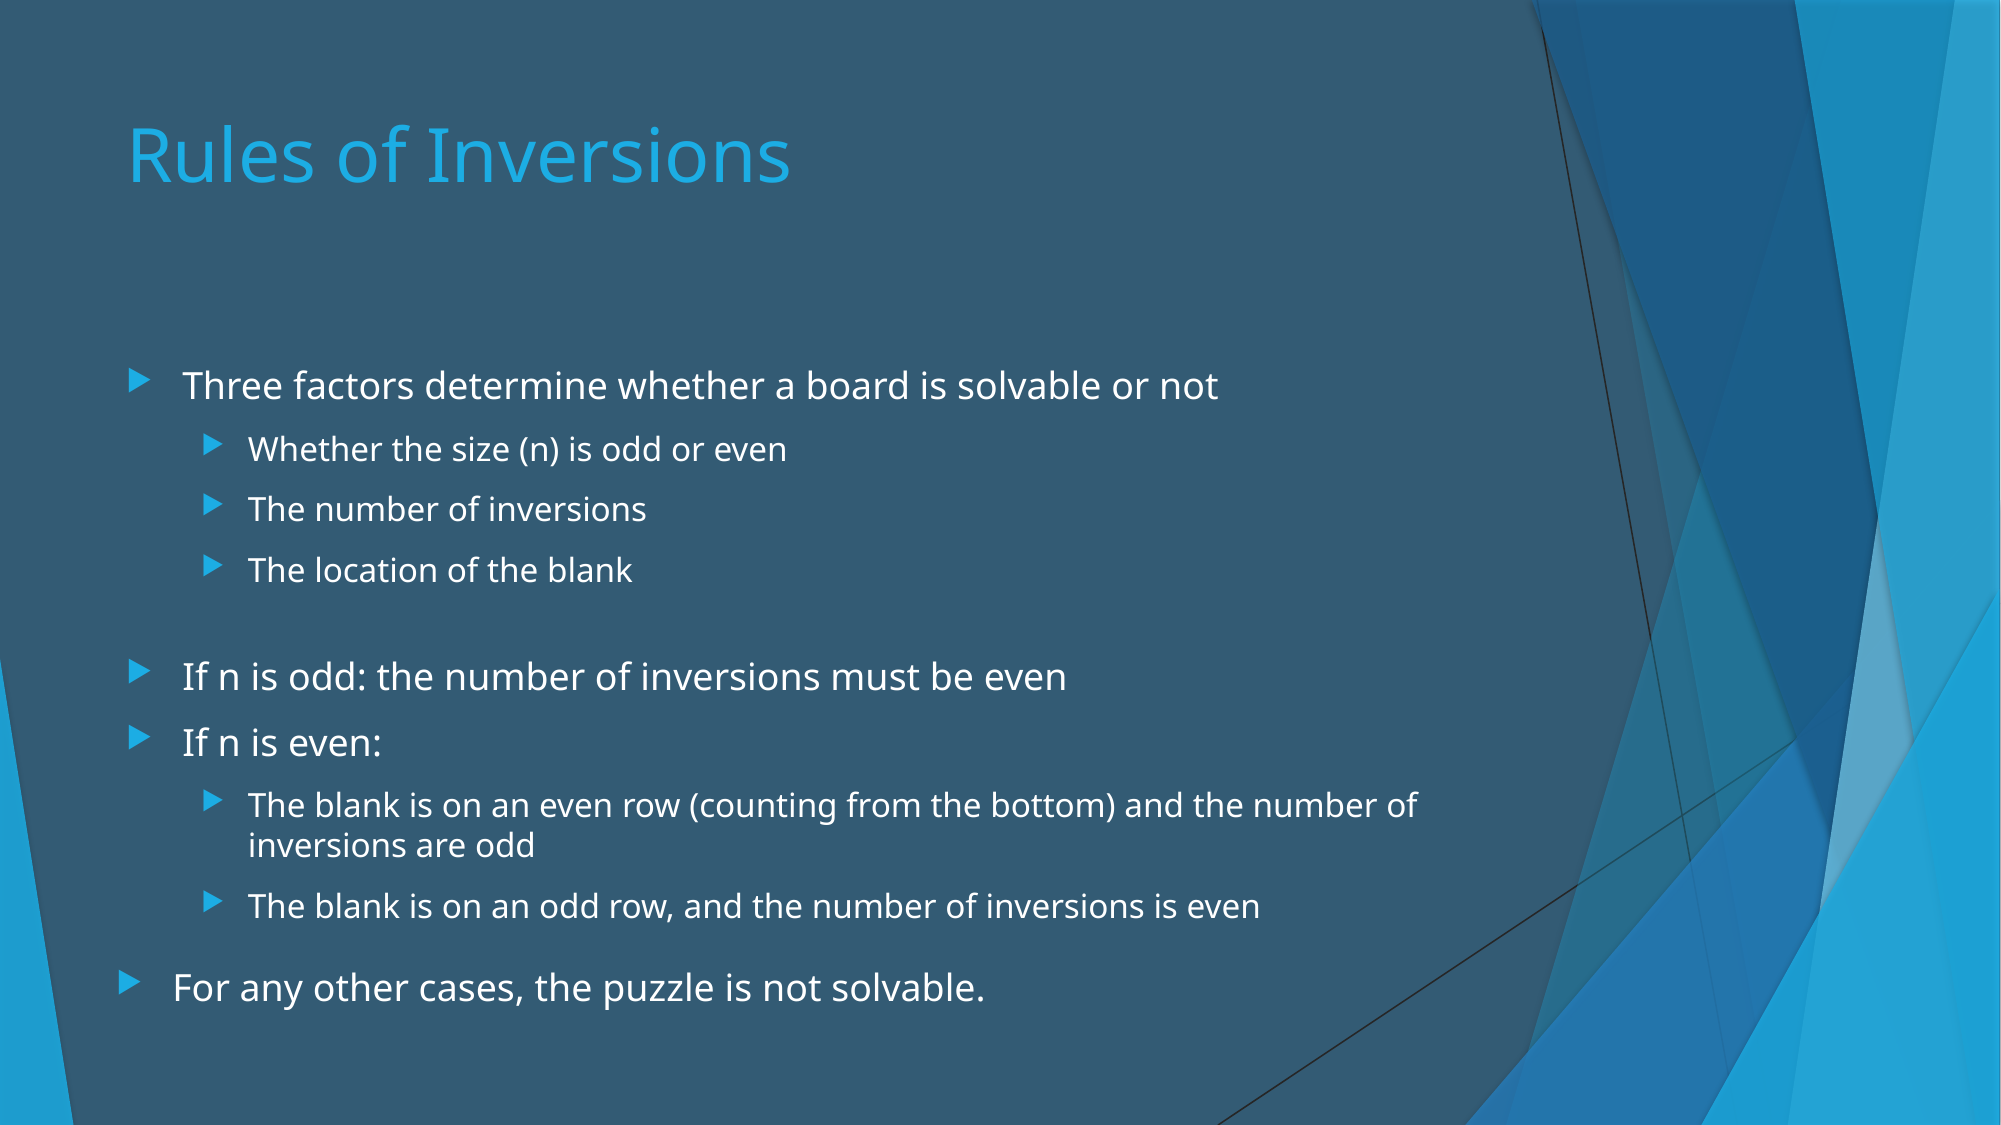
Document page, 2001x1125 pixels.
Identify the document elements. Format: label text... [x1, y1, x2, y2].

text_box For any other cases, the puzzle is not solvable. [101, 956, 1512, 1125]
title Rules of Inversions [111, 99, 1522, 317]
list Three factors determine whether a board is solvable or not Whether the size (n) is odd or even The number of inversions The location of the blank [111, 354, 1522, 602]
text_box If n is odd: the number of inversions must be even If n is even: The blank is on an even row (counting from the bottom) and the number of inversions are odd The blank is on an odd row, and the number of inversions is even [111, 645, 1522, 956]
